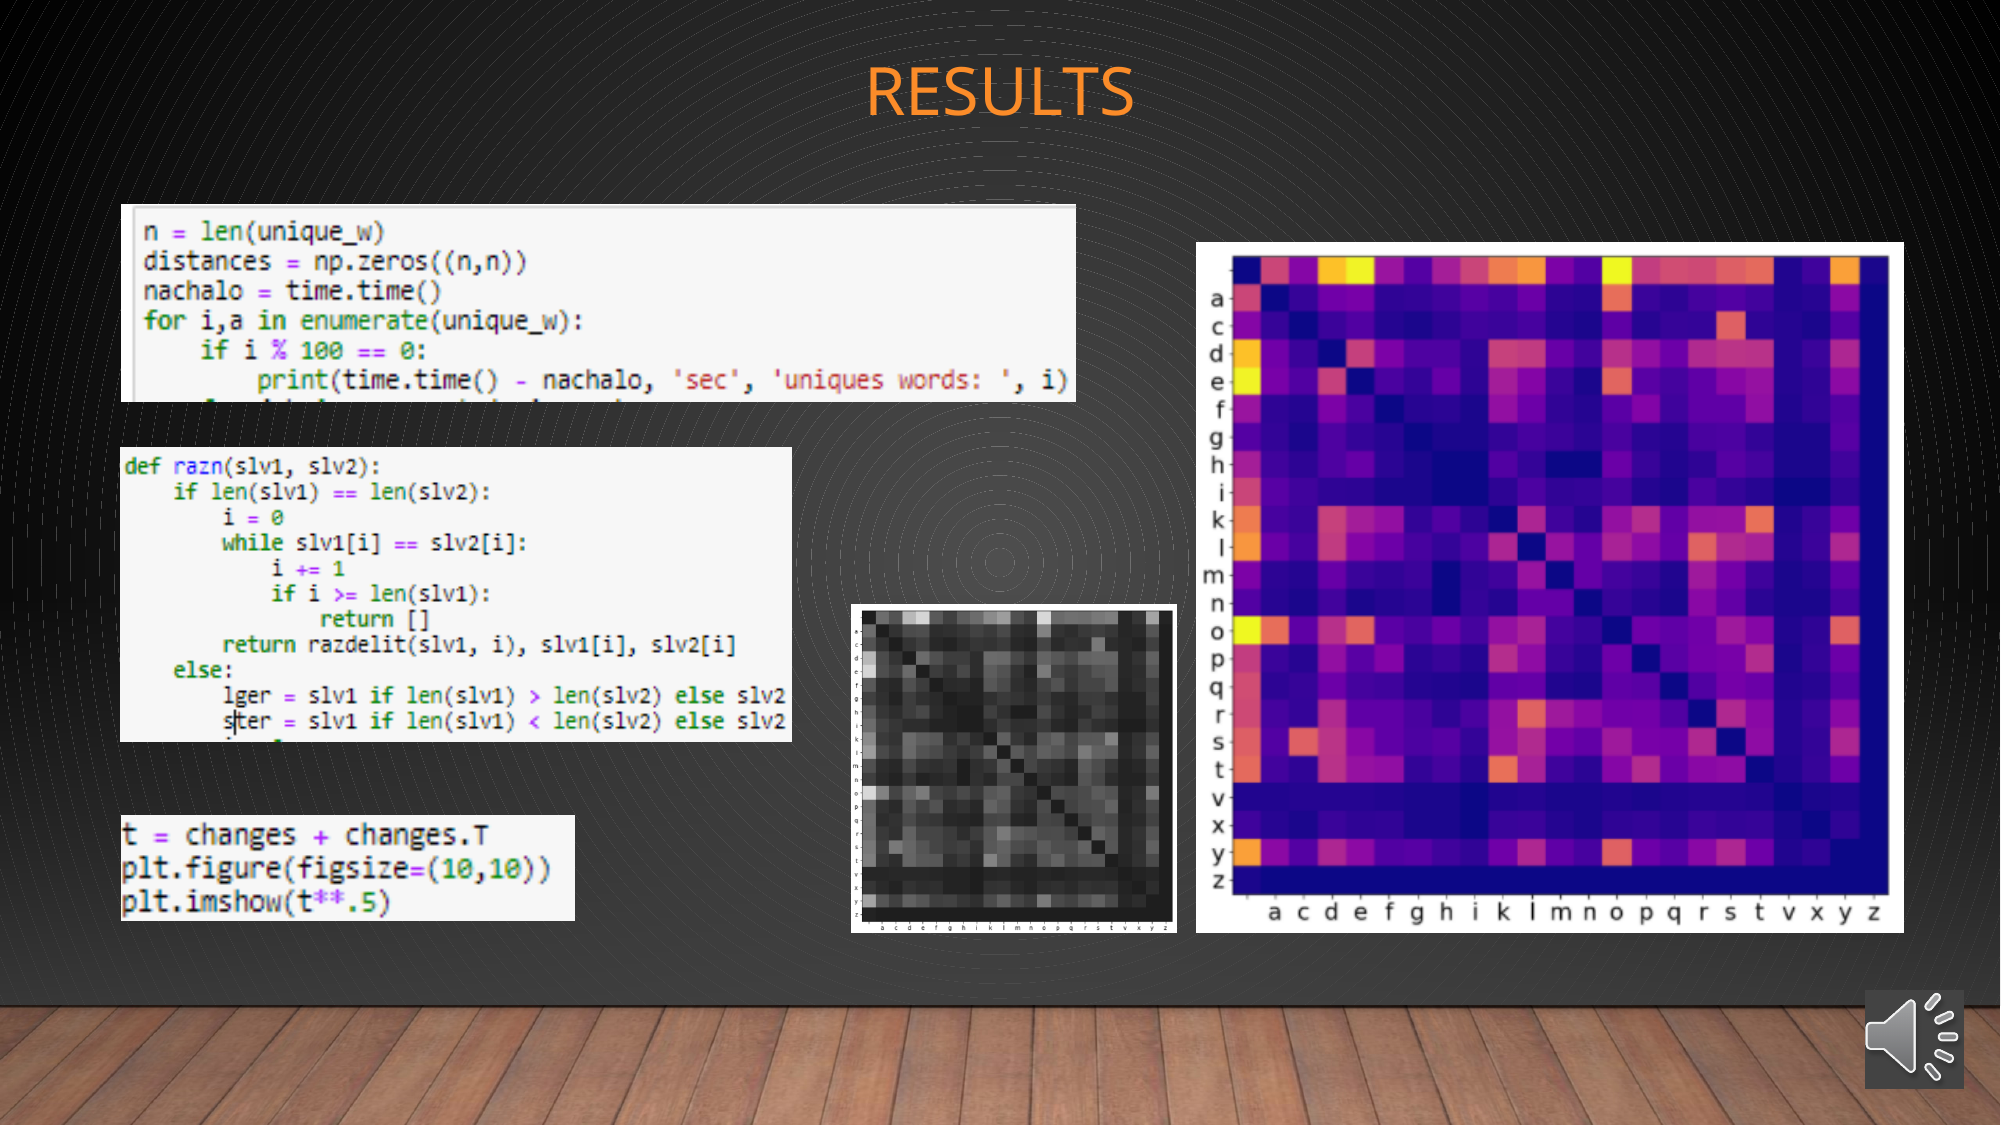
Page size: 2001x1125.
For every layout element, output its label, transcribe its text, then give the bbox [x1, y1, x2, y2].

picture [851, 604, 1178, 933]
title Results [237, 8, 1763, 181]
picture [121, 815, 575, 921]
picture [121, 203, 1076, 402]
picture [119, 446, 793, 742]
picture [1195, 241, 1905, 934]
picture [0, 989, 2000, 1125]
text_box [974, 73, 1489, 588]
